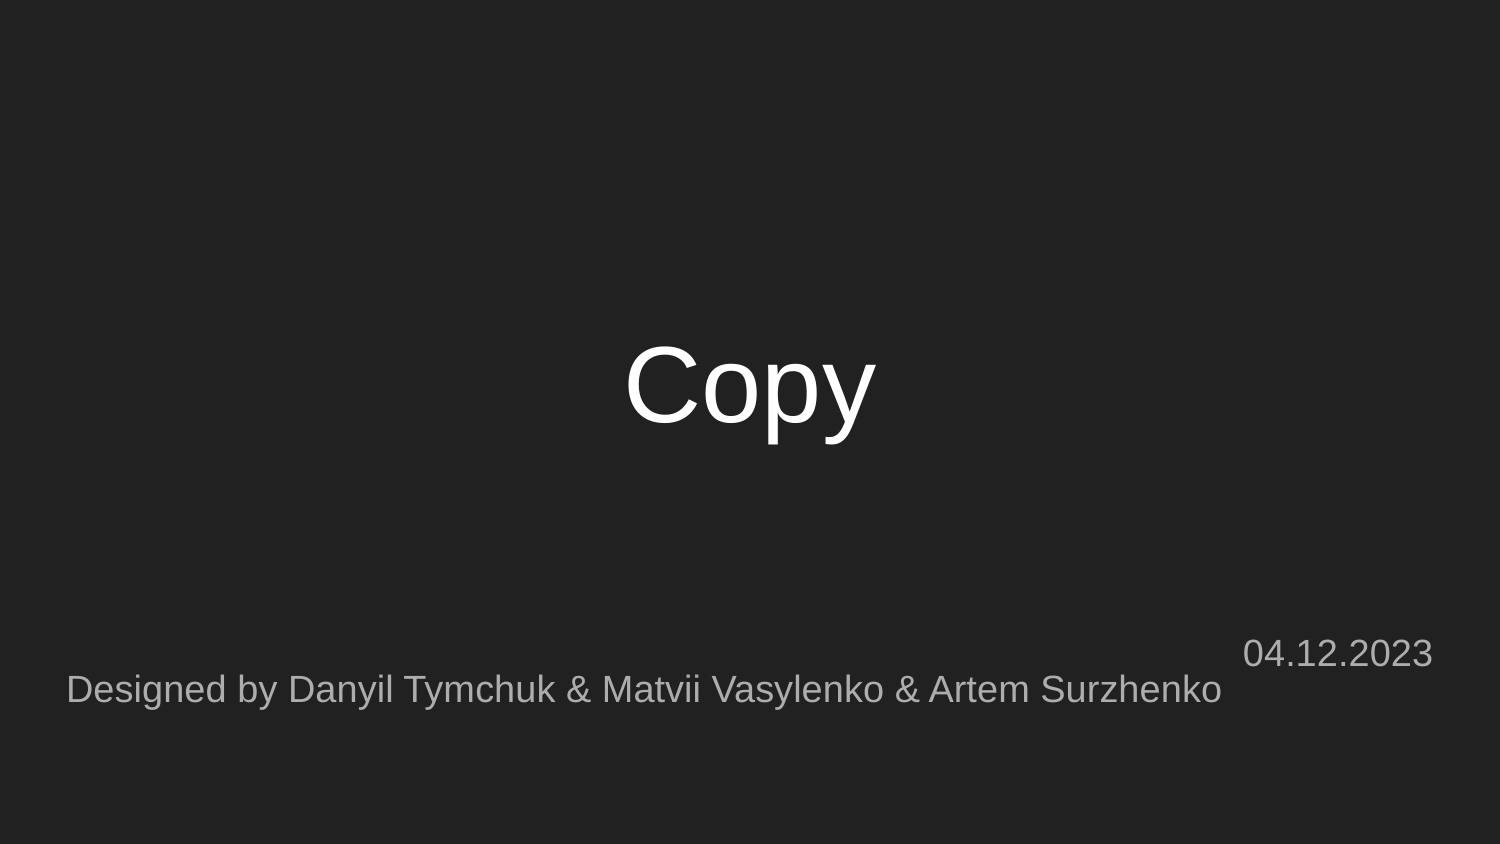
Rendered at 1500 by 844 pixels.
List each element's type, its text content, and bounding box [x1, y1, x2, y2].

title Copy [51, 122, 1449, 459]
subtitle 04.12.2023 Designed by Danyil Tymchuk & Matvii Vasylenko & Artem Surzhenko [51, 622, 1449, 753]
